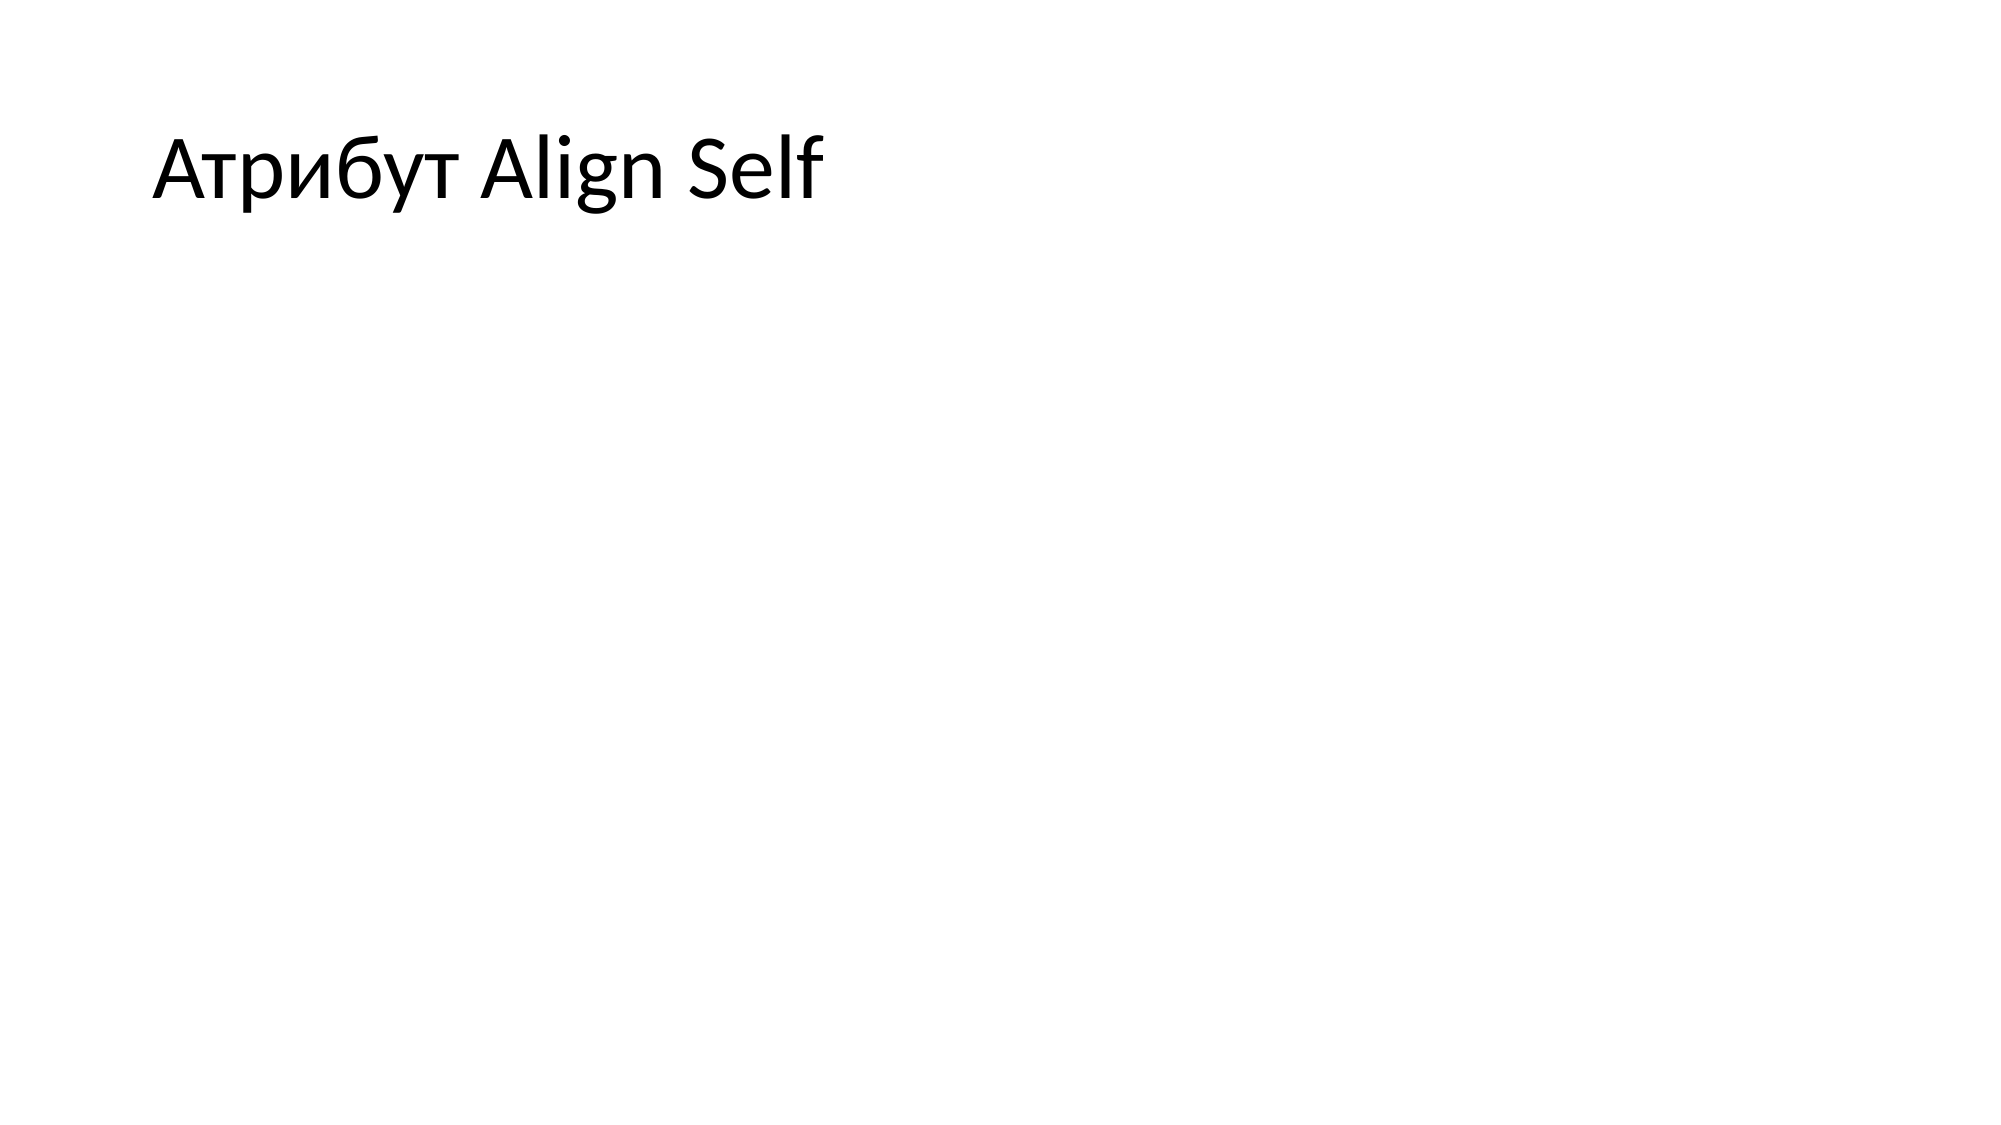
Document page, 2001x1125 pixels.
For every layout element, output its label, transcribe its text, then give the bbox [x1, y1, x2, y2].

title Атрибут Align Self [137, 59, 1863, 278]
